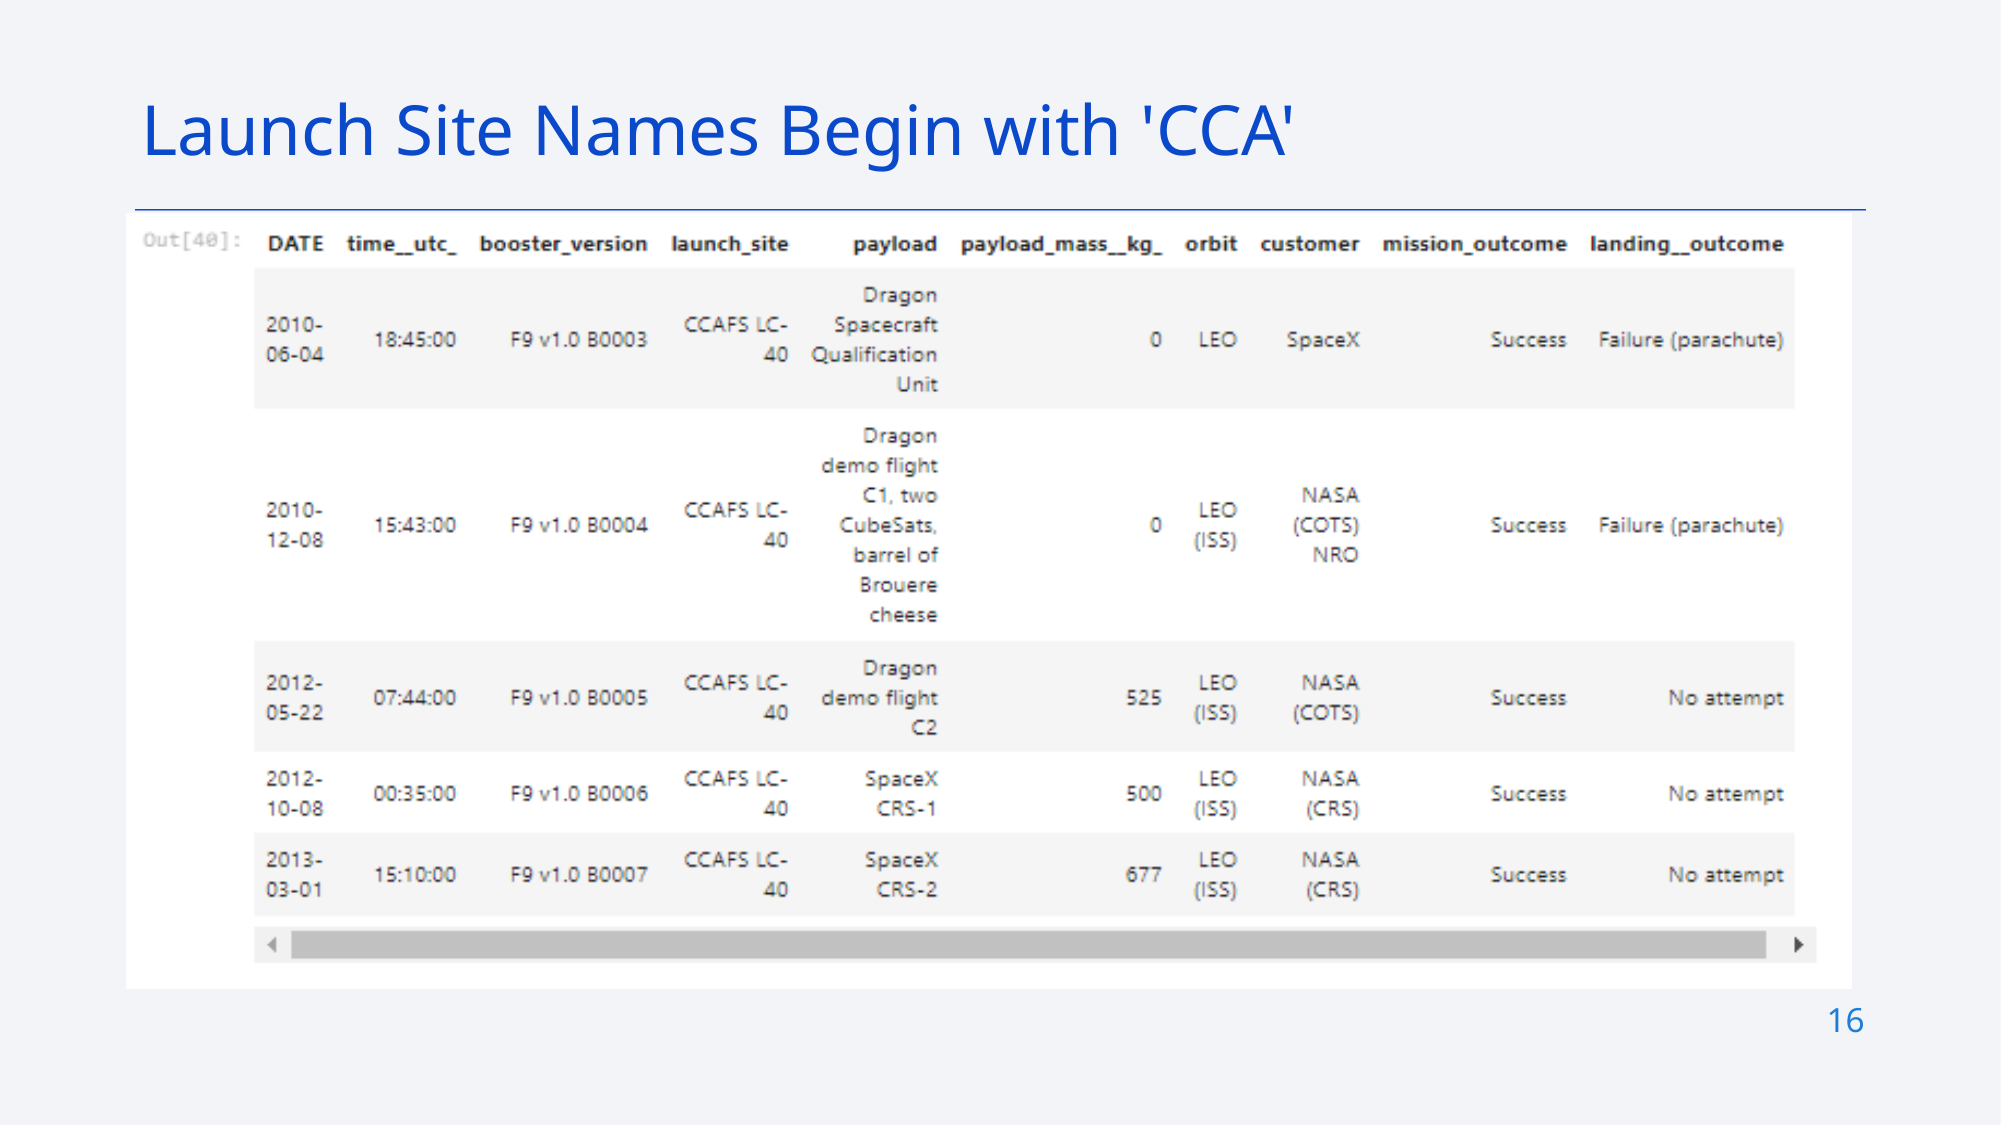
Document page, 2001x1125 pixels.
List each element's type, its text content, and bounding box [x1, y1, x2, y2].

picture [0, 0, 2001, 1125]
slide_number 16 [1429, 988, 1880, 1055]
text_box Launch Site Names Begin with 'CCA' [126, 88, 1852, 179]
